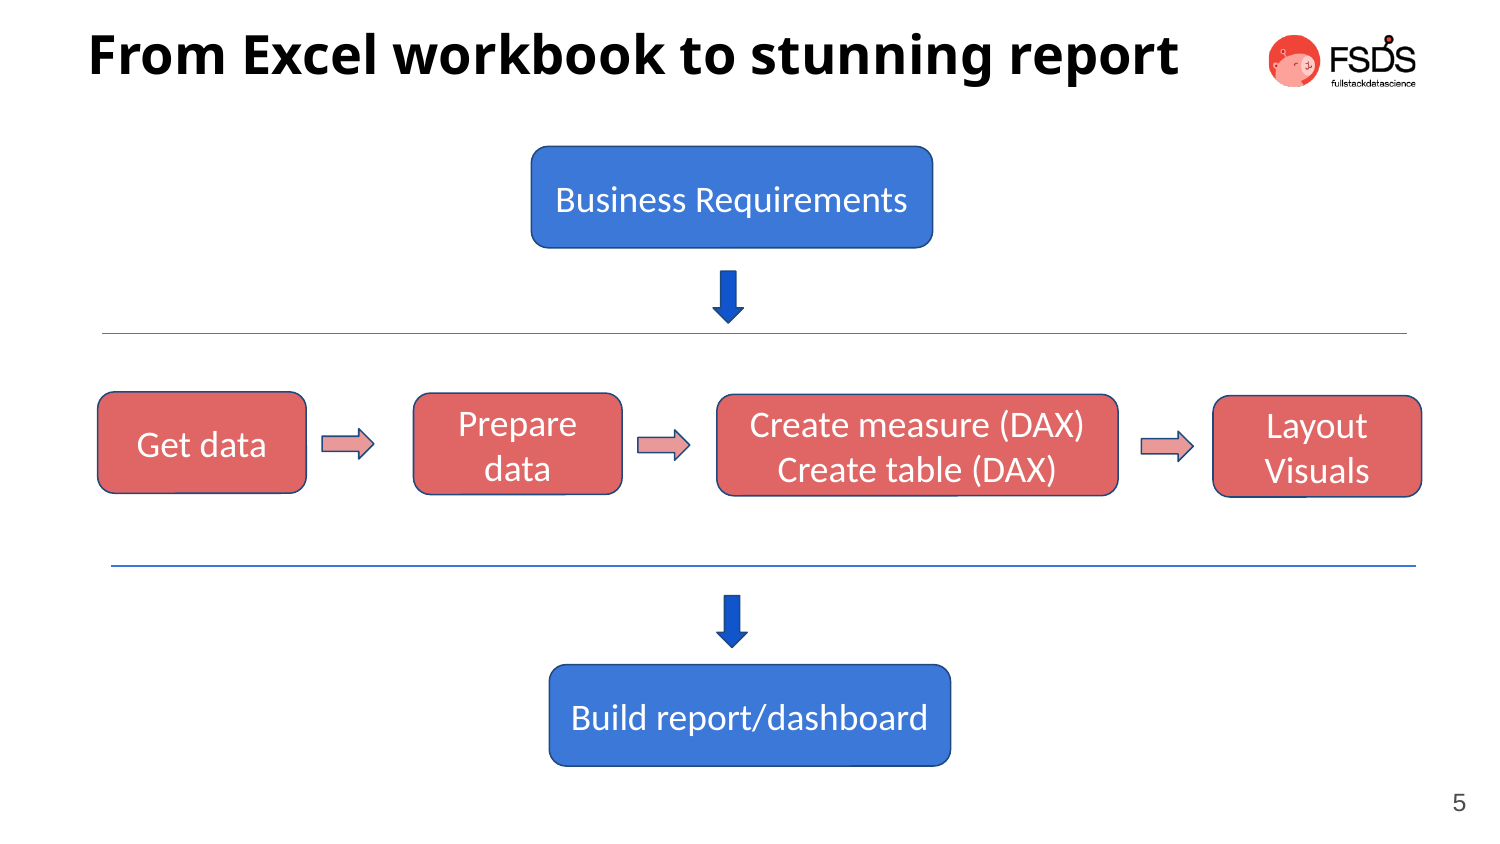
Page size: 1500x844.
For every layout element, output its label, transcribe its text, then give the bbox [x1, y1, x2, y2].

text_box [637, 429, 690, 461]
text_box Business Requirements [531, 146, 933, 248]
text_box [713, 271, 744, 324]
text_box [1268, 34, 1416, 87]
text_box Layout Visuals [1212, 395, 1422, 498]
text_box [322, 428, 374, 459]
text_box 5 [1414, 786, 1467, 817]
text_box Create measure (DAX) Create table (DAX) [716, 394, 1119, 496]
text_box Get data [97, 391, 307, 494]
text_box [716, 595, 748, 648]
text_box Build report/dashboard [549, 664, 951, 767]
text_box [1141, 431, 1194, 462]
text_box Prepare data [413, 393, 623, 495]
text_box From Excel workbook to stunning report [87, 33, 1263, 85]
